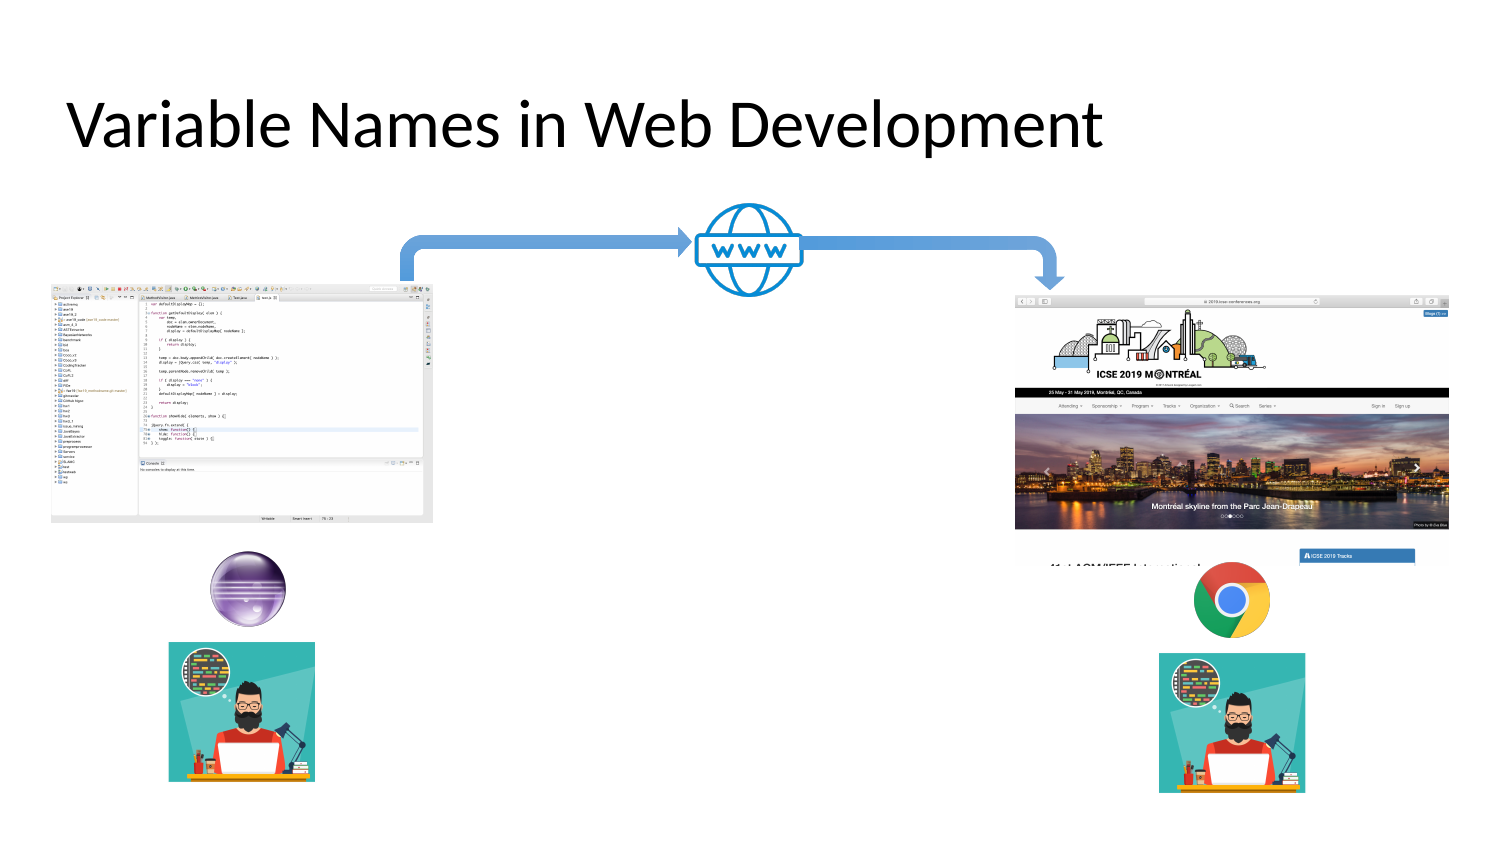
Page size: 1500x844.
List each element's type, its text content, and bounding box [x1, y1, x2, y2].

title Variable Names in Web Development [51, 72, 1449, 167]
text_box [812, 236, 1066, 291]
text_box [50, 283, 433, 782]
text_box [399, 226, 683, 281]
picture [688, 190, 809, 310]
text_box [1015, 294, 1450, 793]
